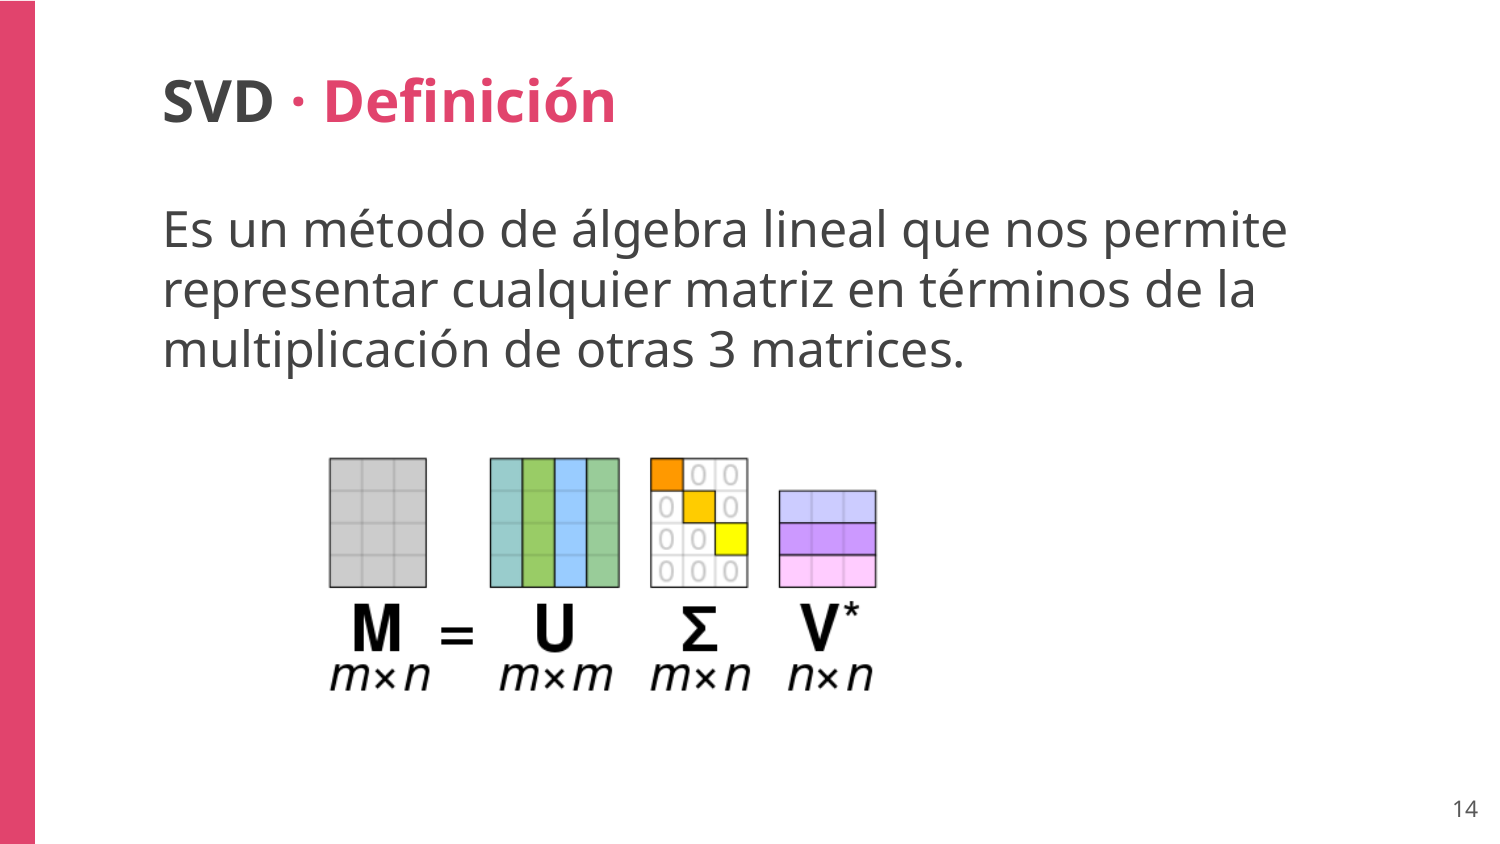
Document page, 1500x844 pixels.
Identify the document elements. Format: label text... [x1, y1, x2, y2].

text_box Es un método de álgebra lineal que nos permite representar cualquier matriz en términos de la multiplicación de otras 3 matrices. [147, 190, 1350, 310]
picture [313, 446, 893, 707]
slide_number ‹#› [1403, 779, 1494, 844]
text_box SVD · Definición [147, 49, 1350, 146]
